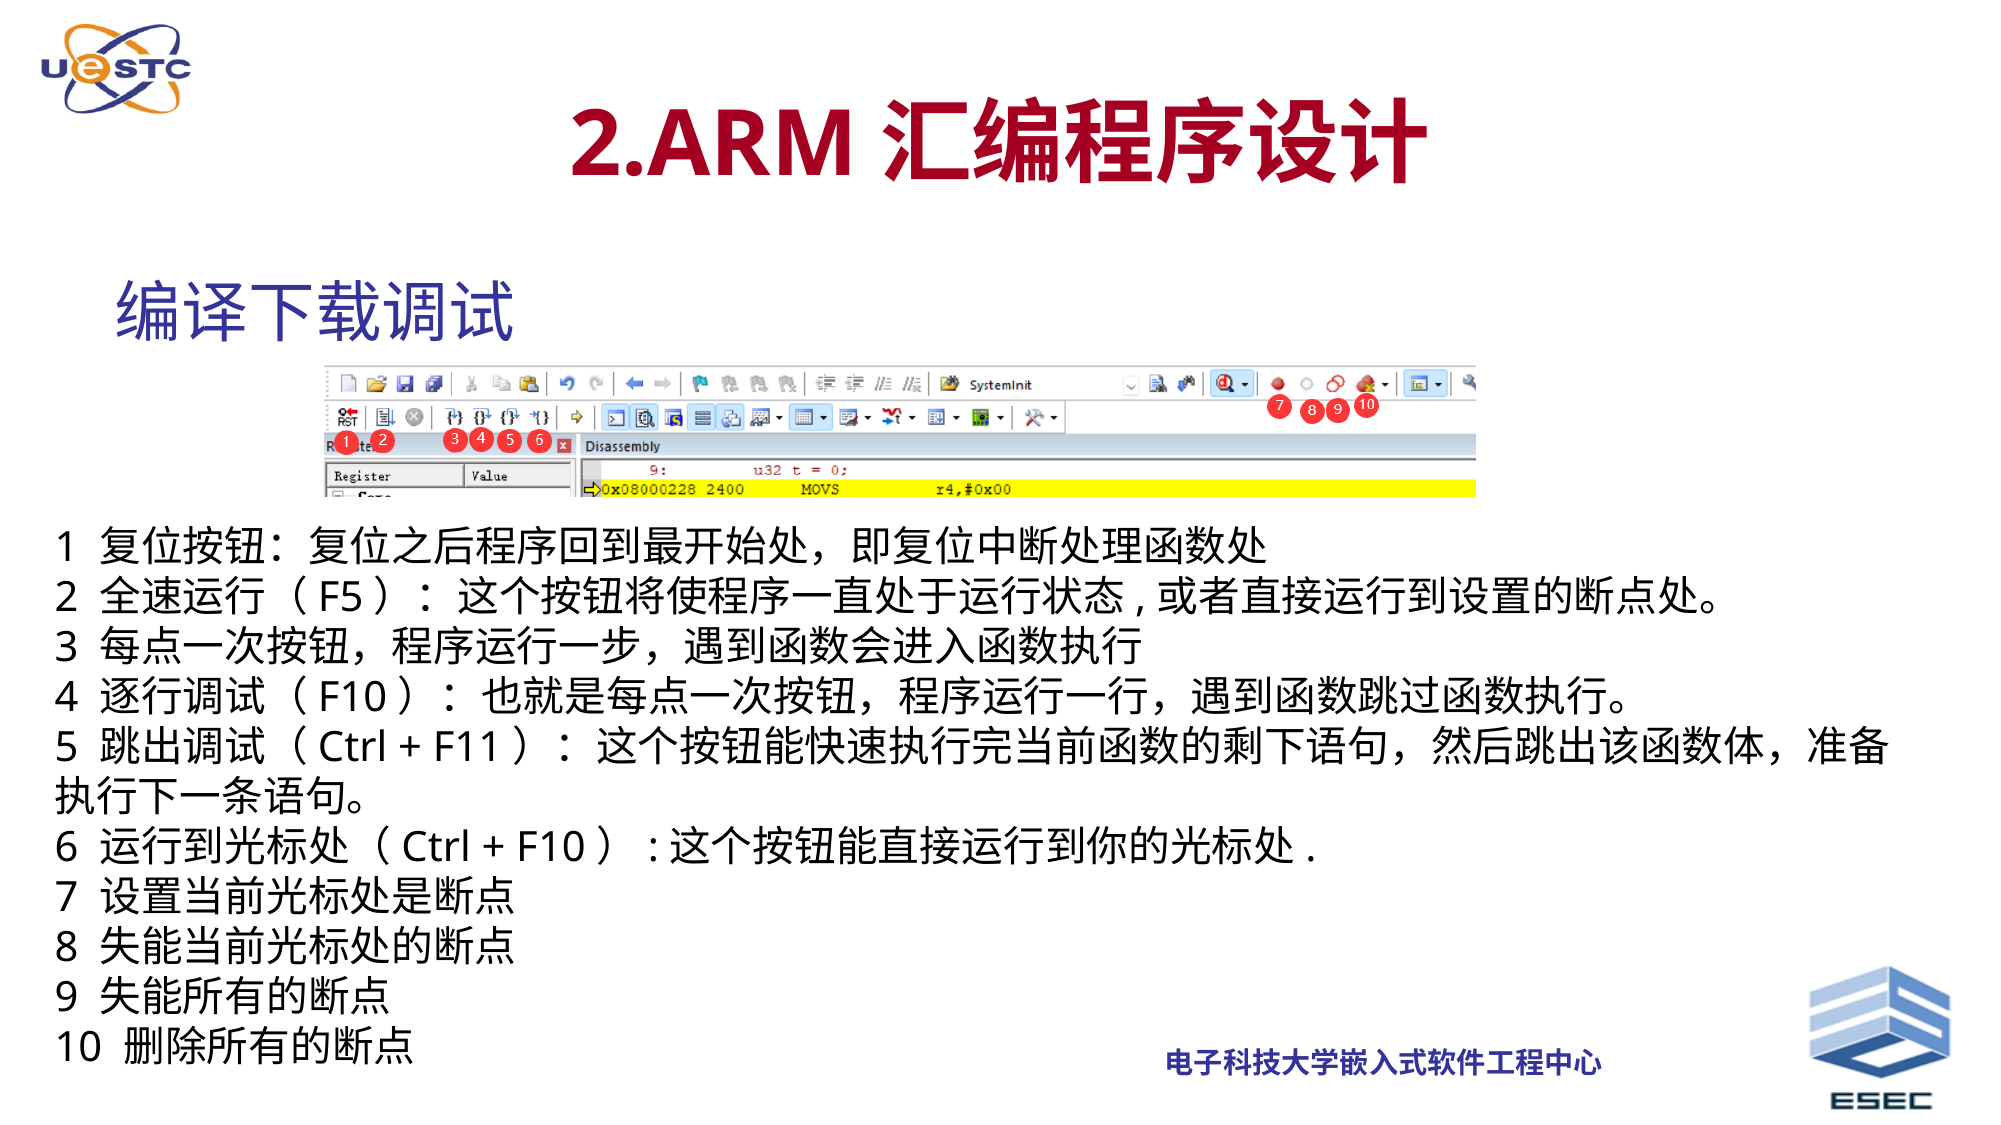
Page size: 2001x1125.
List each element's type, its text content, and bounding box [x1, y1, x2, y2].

text_box 1 复位按钮：复位之后程序回到最开始处，即复位中断处理函数处 2 全速运行（F5）：这个按钮将使程序一直处于运行状态,或者直接运行到设置的断点处。 3 每点一次按钮，程序运行一步，遇到函数会进入函数执行 4 逐行调试（F10）：也就是每点一次按钮，程序运行一行，遇到函数跳过函数执行。 5 跳出调试（Ctrl + F11）：这个按钮能快速执行完当前函数的剩下语句，然后跳出该函数体，准备执行下一条语句。 6 运行到光标处（Ctrl + F10）:这个按钮能直接运行到你的光标处. 7 设置当前光标处是断点 8 失能当前光标处的断点 9 失能所有的断点 10 删除所有的断点 [39, 512, 1935, 1078]
title 2.ARM汇编程序设计 [99, 44, 1901, 233]
picture [324, 363, 1476, 497]
picture [33, 24, 200, 116]
list 编译下载调试 [99, 262, 1901, 512]
picture [1766, 949, 2000, 1125]
